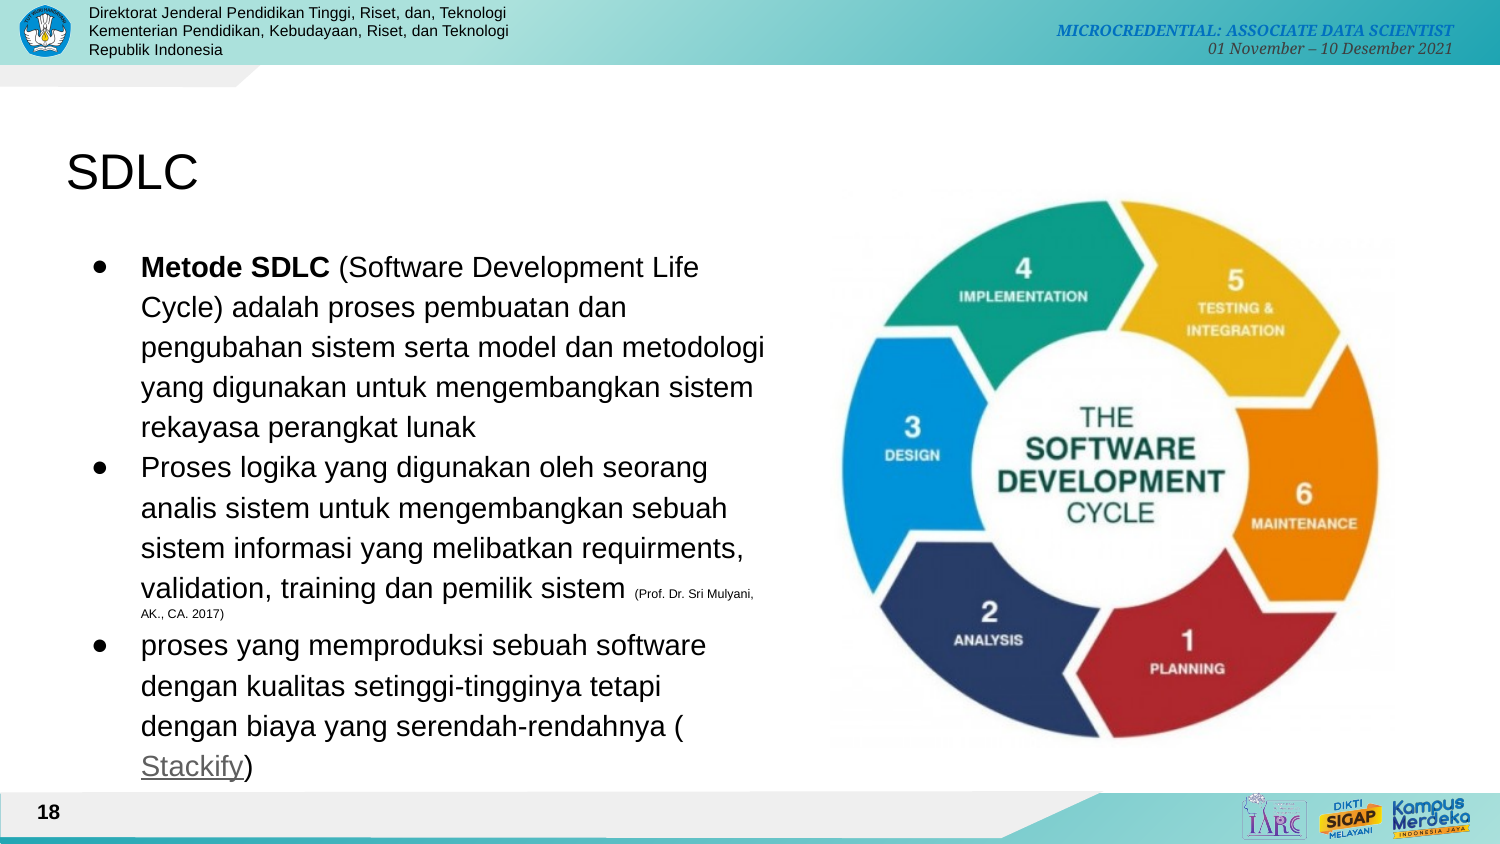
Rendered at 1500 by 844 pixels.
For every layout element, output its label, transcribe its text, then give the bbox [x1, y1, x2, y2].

text_box Metode SDLC (Software Development Life Cycle) adalah proses pembuatan dan pengubahan sistem serta model dan metodologi yang digunakan untuk mengembangkan sistem rekayasa perangkat lunak Proses logika yang digunakan oleh seorang analis sistem untuk mengembangkan sebuah sistem informasi yang melibatkan requirments, validation, training dan pemilik sistem (Prof. Dr. Sri Mulyani, AK., CA. 2017) proses yang memproduksi sebuah software dengan kualitas setinggi-tingginya tetapi dengan biaya yang serendah-rendahnya (Stackify) [51, 227, 783, 750]
picture [830, 188, 1395, 748]
text_box SDLC [51, 91, 512, 215]
picture [1319, 796, 1382, 842]
text_box 18 [0, 788, 75, 834]
picture [1393, 798, 1470, 839]
picture [1237, 790, 1311, 843]
picture [16, 3, 74, 61]
